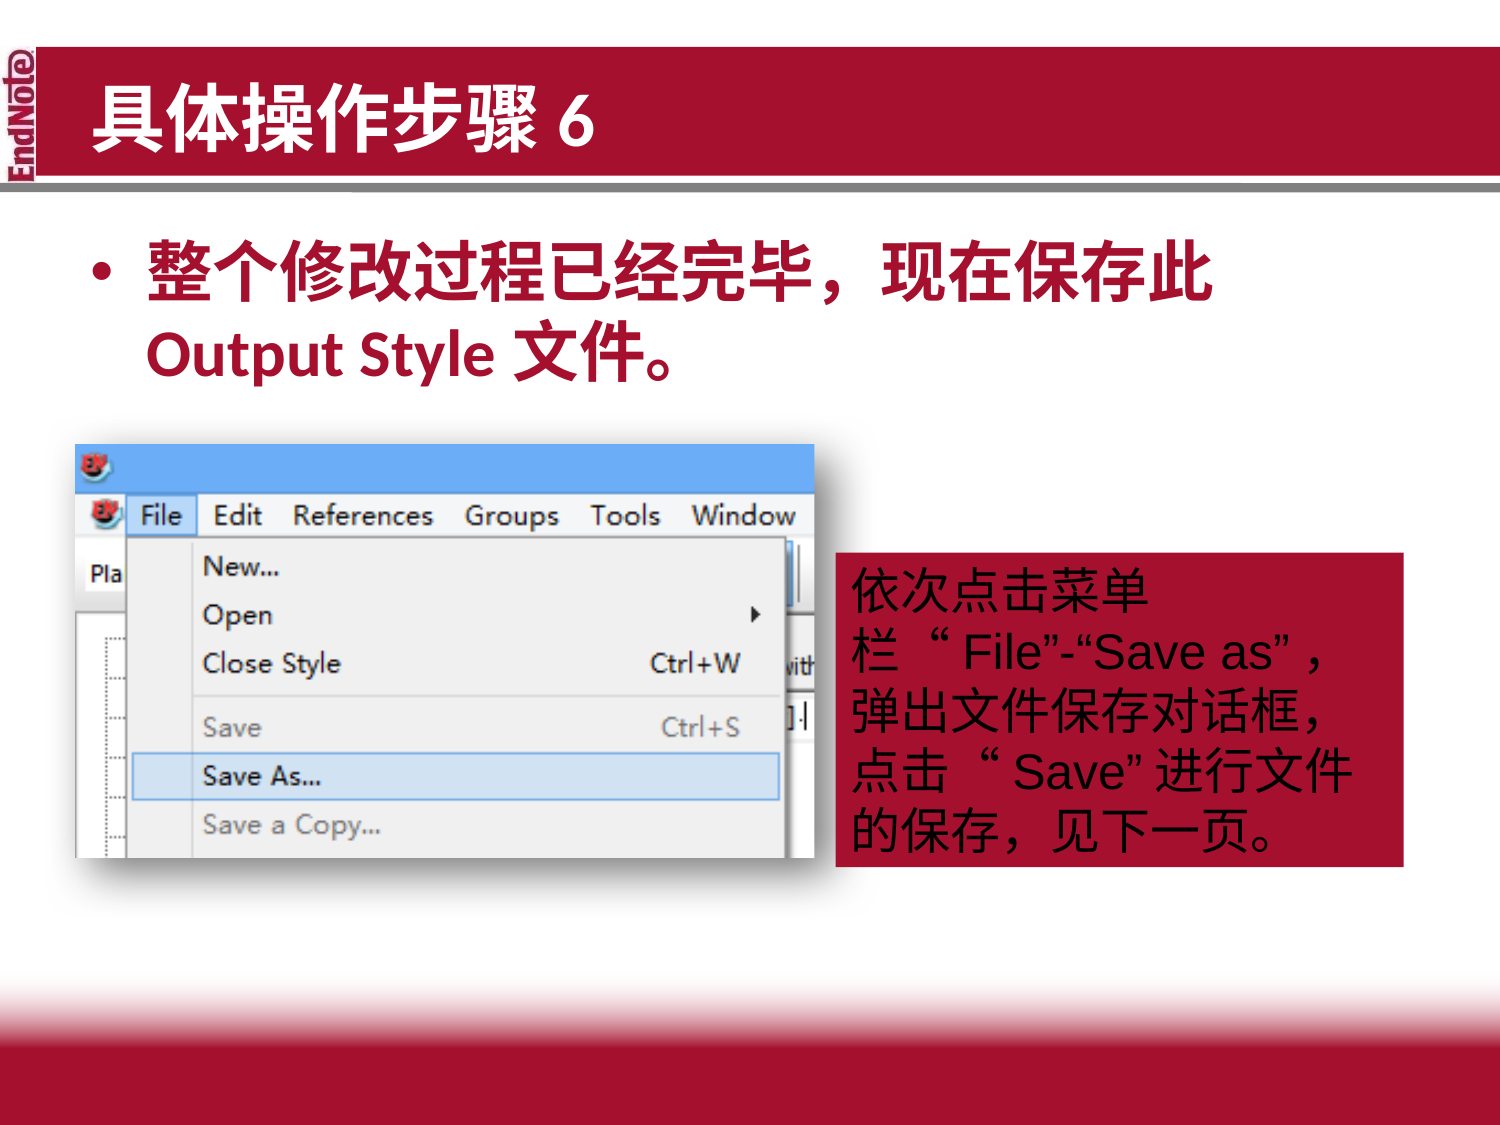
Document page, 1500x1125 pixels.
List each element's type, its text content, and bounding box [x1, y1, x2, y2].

text_box 依次点击菜单栏“File”-“Save as”，弹出文件保存对话框，点击“Save”进行文件的保存，见下一页。 [835, 552, 1404, 868]
list 整个修改过程已经完毕，现在保存此Output Style文件。 [74, 222, 1426, 1006]
picture [74, 444, 815, 859]
title 具体操作步骤6 [74, 44, 1426, 188]
picture [0, 46, 36, 182]
